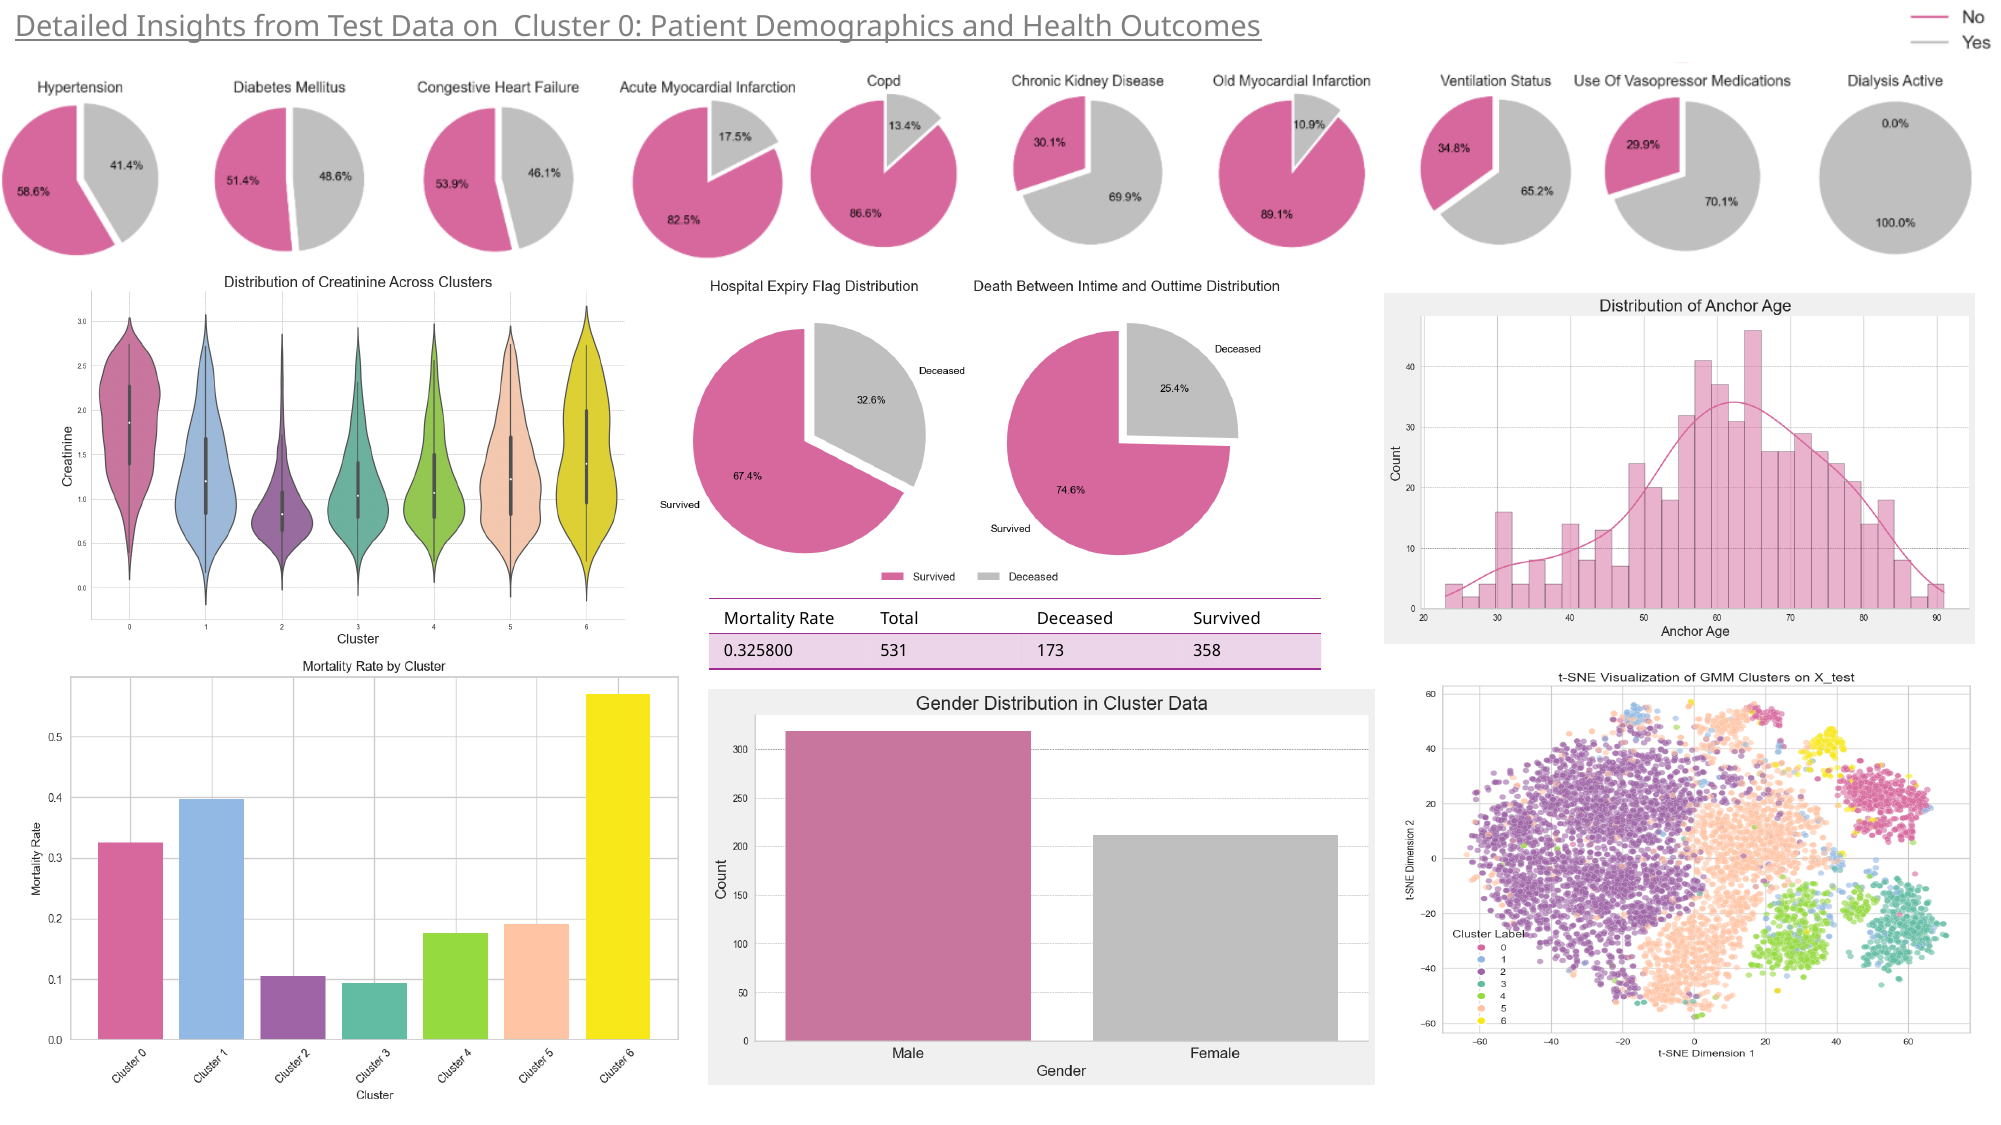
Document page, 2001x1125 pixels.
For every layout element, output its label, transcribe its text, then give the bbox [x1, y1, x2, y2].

table_cell 531 [865, 634, 1022, 668]
text_box Detailed Insights from Test Data on Cluster 0: Patient Demographics and Health Outcomes [0, 0, 1563, 50]
table_cell 0.325800 [709, 634, 865, 668]
picture [23, 653, 685, 1110]
table_header Deceased [1022, 599, 1178, 633]
table_header Mortality Rate [709, 599, 865, 633]
picture [653, 275, 1286, 592]
table_header Total [865, 599, 1022, 633]
picture [1384, 292, 1975, 644]
table_cell 173 [1022, 634, 1178, 668]
picture [708, 688, 1376, 1085]
table_cell 358 [1178, 634, 1321, 668]
picture [1399, 667, 1977, 1064]
table_header Survived [1178, 599, 1321, 633]
picture [57, 271, 630, 651]
picture [0, 3, 2000, 262]
